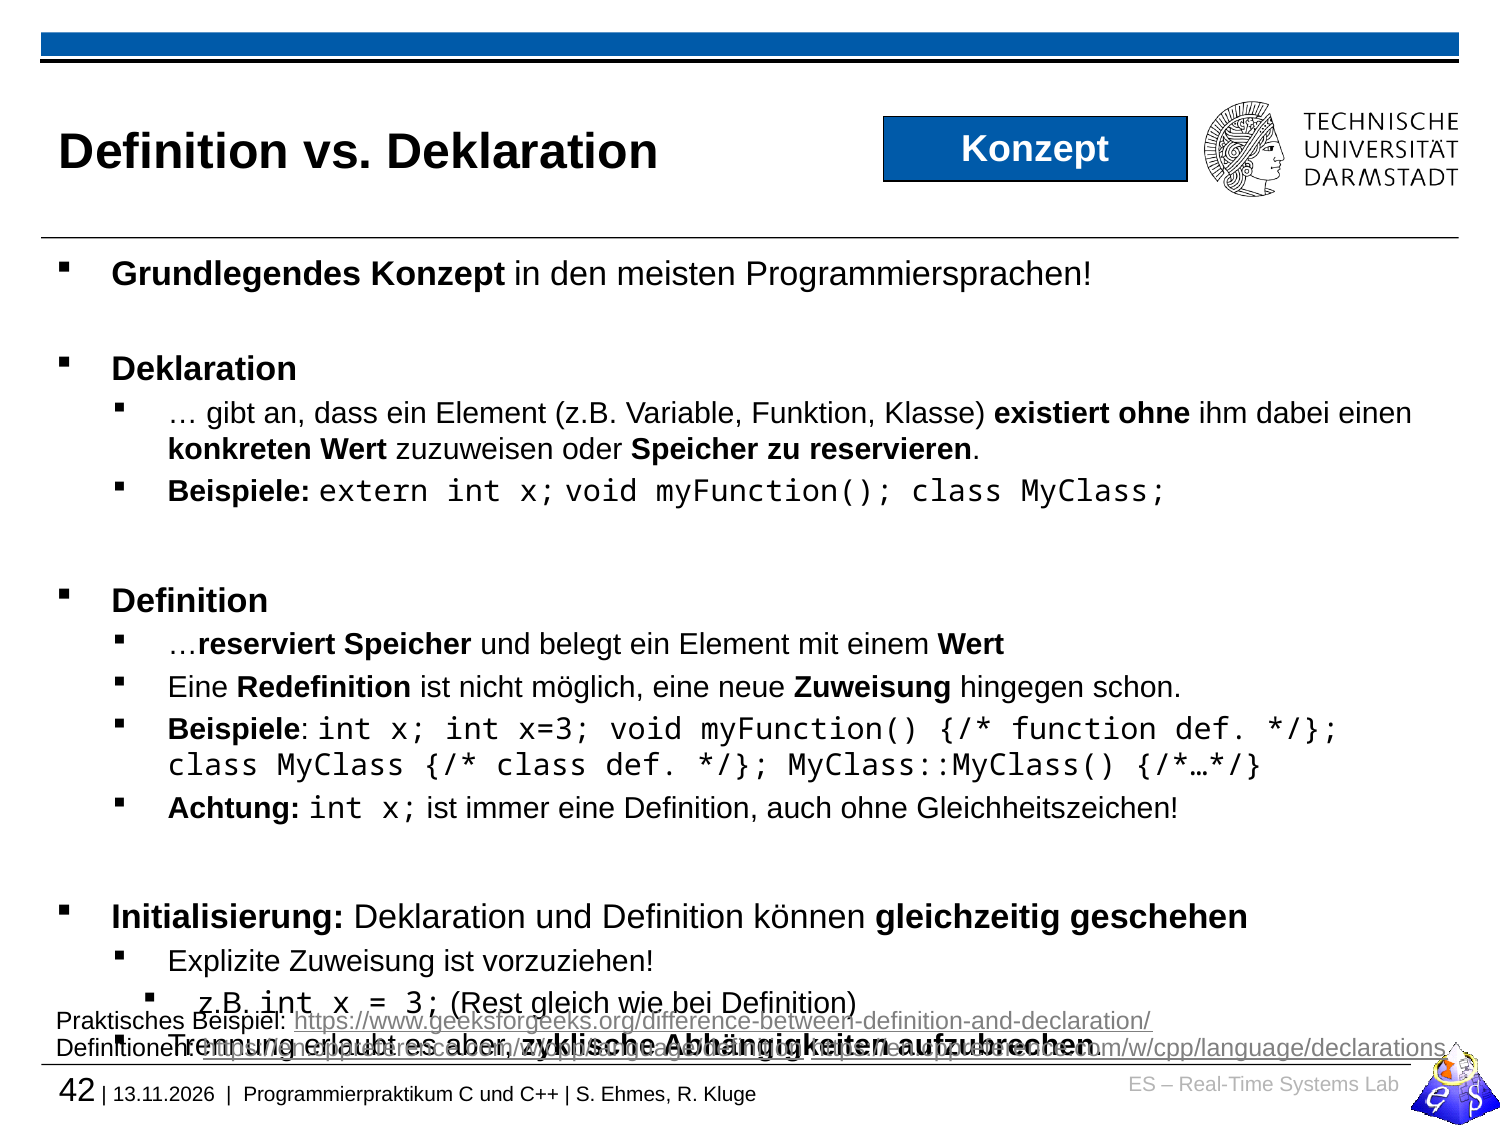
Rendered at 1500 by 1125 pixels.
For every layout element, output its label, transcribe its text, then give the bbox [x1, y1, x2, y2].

title Definition vs. Deklaration [58, 80, 1187, 218]
text_box Praktisches Beispiel: https://www.geeksforgeeks.org/difference-between-definition-and-declaration/ Definitionen: https://en.cppreference.com/w/cpp/language/definition https://en.cppreference.com/w/cpp/language/declarations [41, 999, 1500, 1070]
picture [1411, 1070, 1500, 1125]
list Grundlegendes Konzept in den meisten Programmiersprachen! Deklaration … gibt an, dass ein Element (z.B. Variable, Funktion, Klasse) existiert ohne ihm dabei einen konkreten Wert zuzuweisen oder Speicher zu reservieren. Beispiele: extern int x; void myFunction(); class MyClass; Definition …reserviert Speicher und belegt ein Element mit einem Wert Eine Redefinition ist nicht möglich, eine neue Zuweisung hingegen schon. Beispiele: int x; int x=3; void myFunction() {/* function def. */}; class MyClass {/* class def. */}; MyClass::MyClass() {/*…*/} Achtung: int x; ist immer eine Definition, auch ohne Gleichheitszeichen! Initialisierung: Deklaration und Definition können gleichzeitig geschehen Explizite Zuweisung ist vorzuziehen! z.B. int x = 3; (Rest gleich wie bei Definition) Trennung erlaubt es aber, zyklische Abhängigkeiten aufzubrechen. [41, 243, 1459, 999]
text_box Konzept [883, 116, 1187, 182]
picture [1187, 84, 1483, 214]
